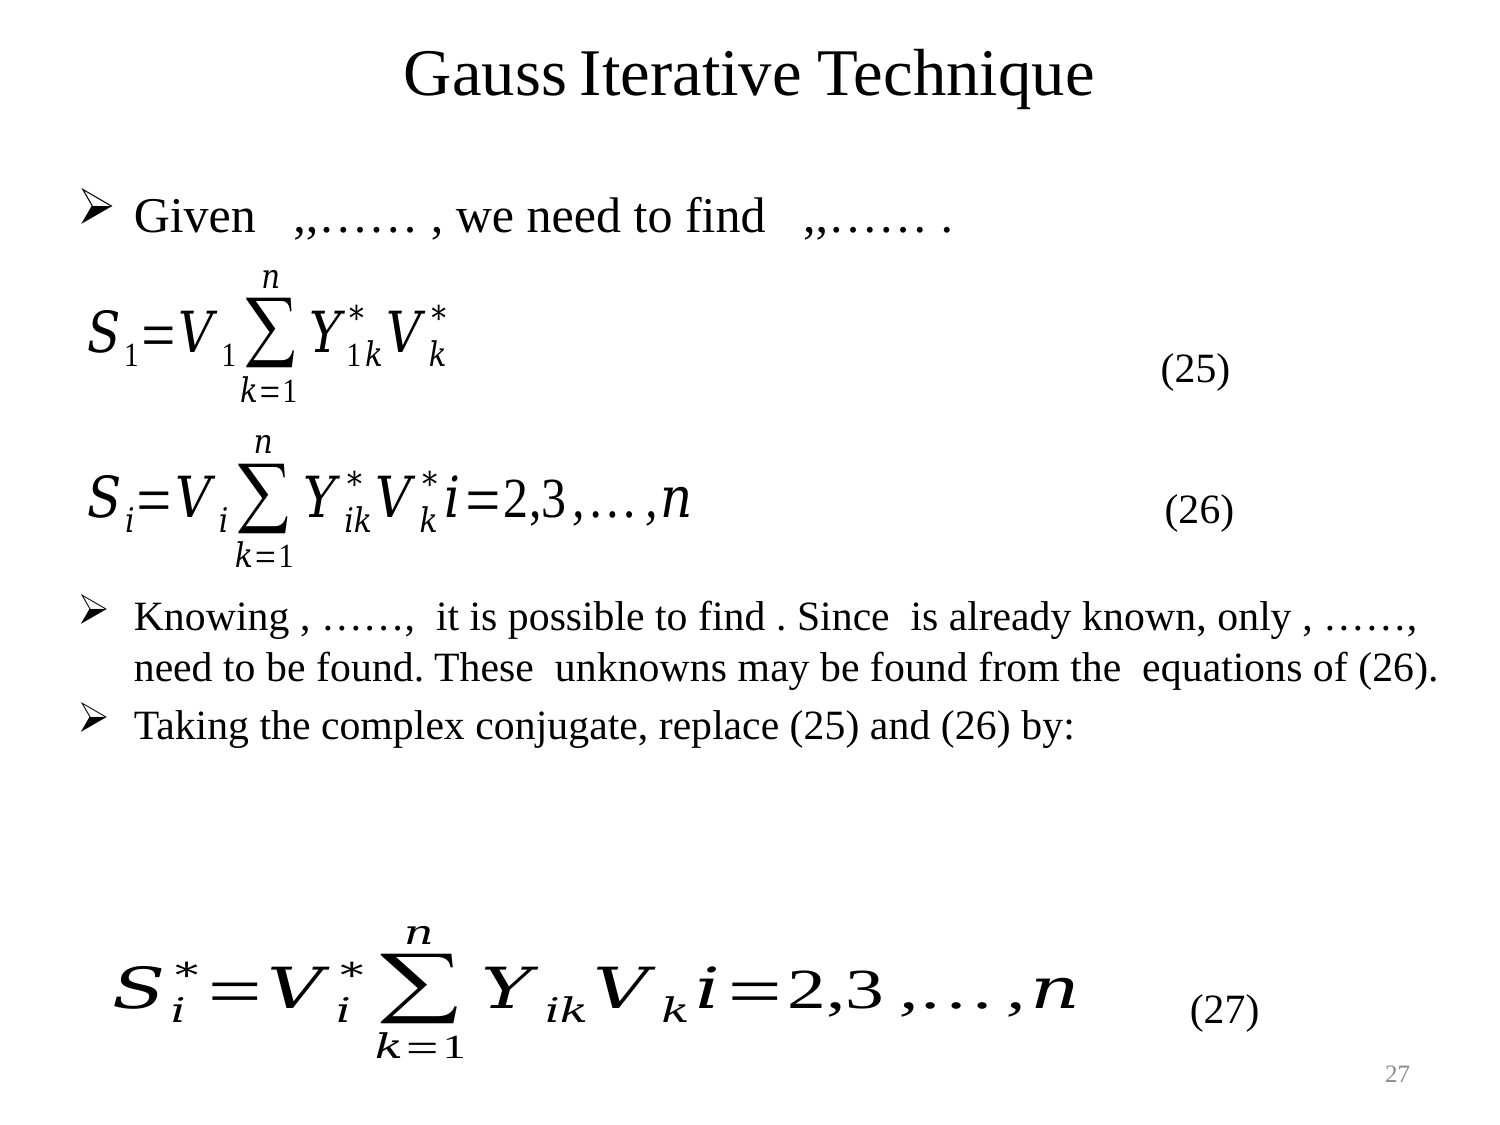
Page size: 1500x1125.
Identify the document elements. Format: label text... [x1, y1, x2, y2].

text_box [87, 421, 1363, 576]
title Gauss Iterative Technique [0, 0, 1500, 138]
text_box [87, 256, 1363, 410]
text_box (27) [1174, 974, 1388, 1040]
slide_number 27 [1074, 1042, 1425, 1103]
